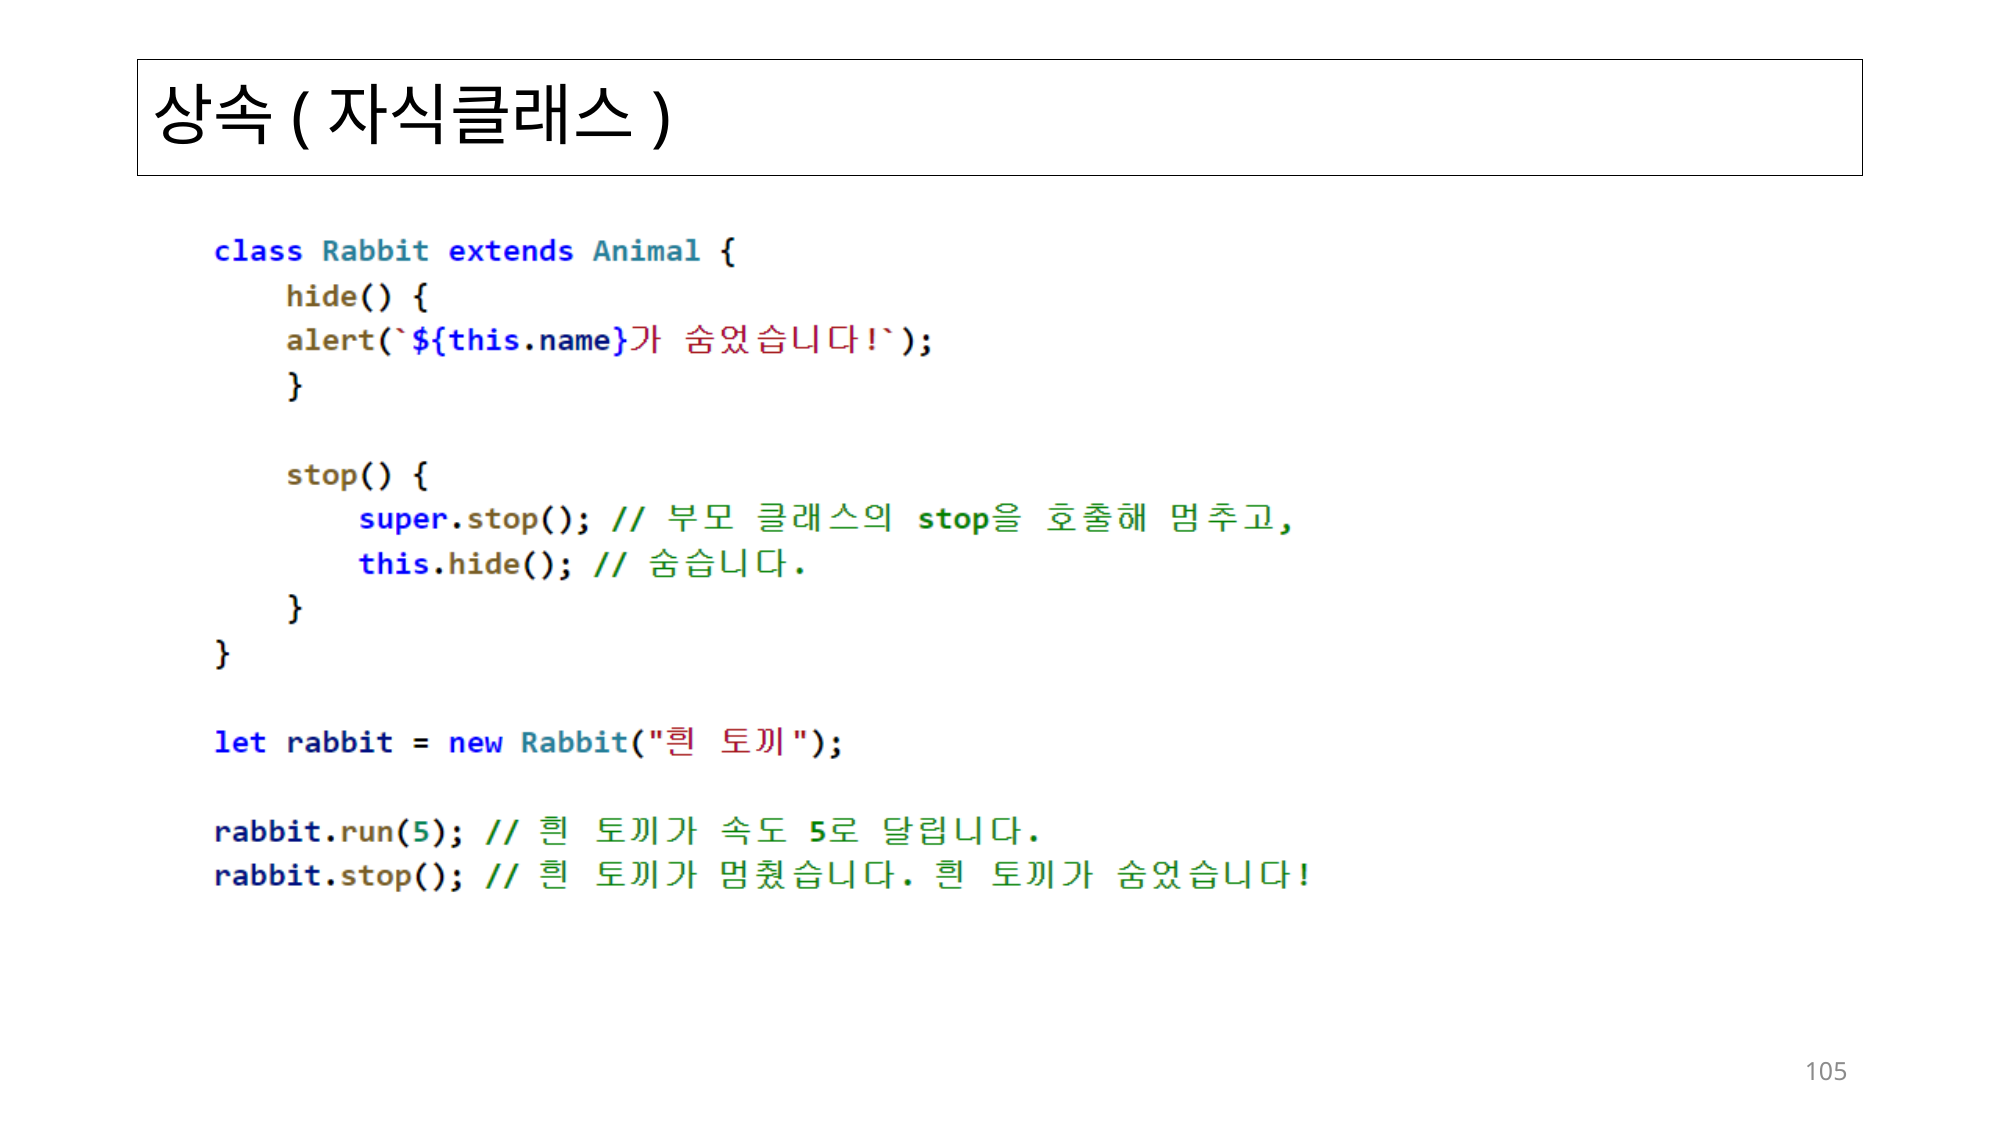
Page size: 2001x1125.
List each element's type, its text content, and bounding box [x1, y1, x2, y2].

slide_number 105 [1412, 1042, 1863, 1103]
title 상속(자식클래스) [137, 59, 1863, 176]
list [201, 222, 1359, 903]
